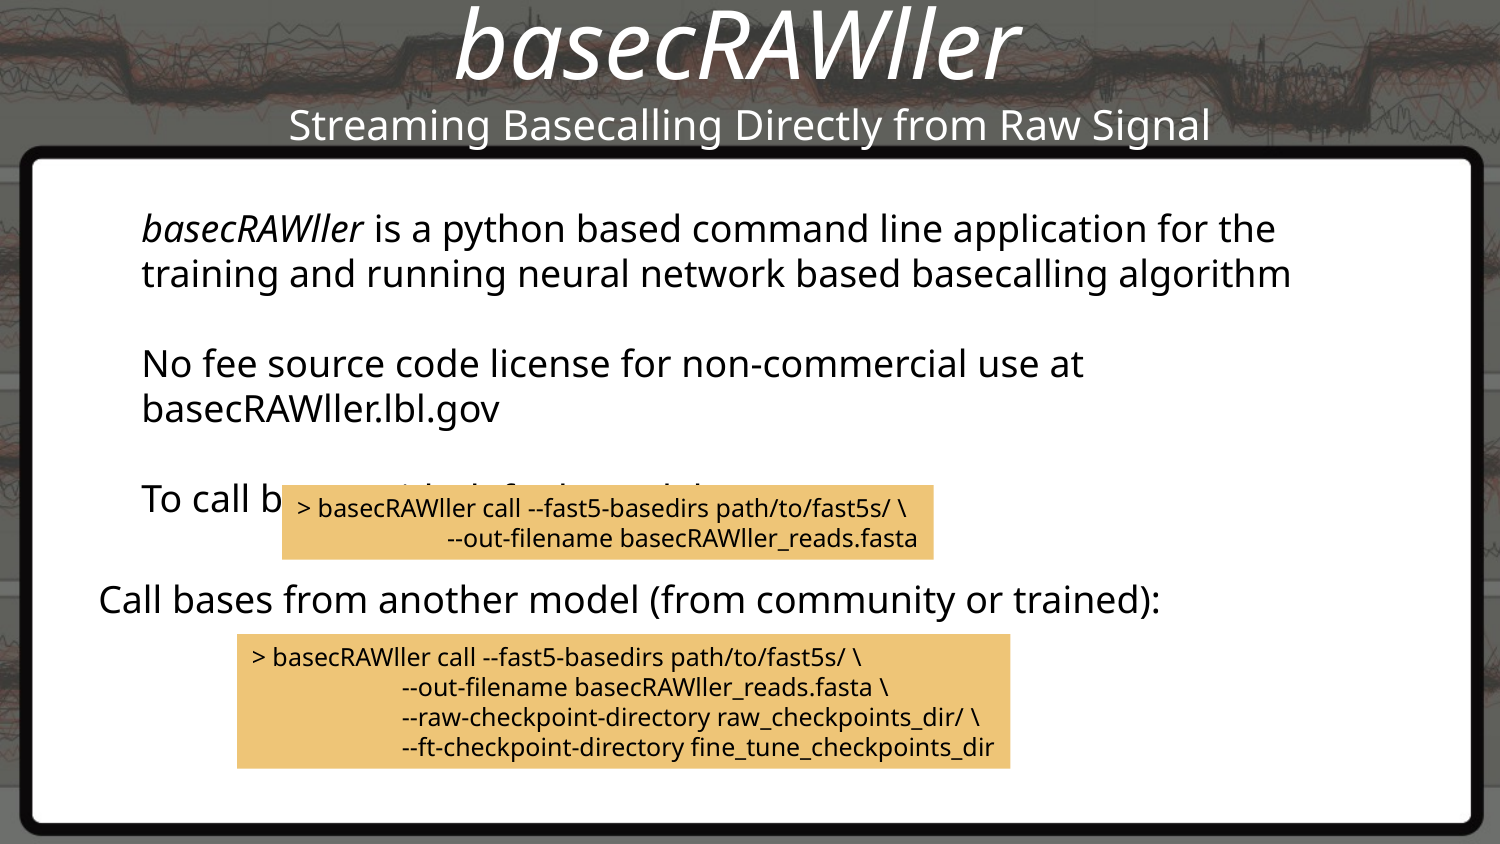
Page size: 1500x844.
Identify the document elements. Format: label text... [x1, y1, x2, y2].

text_box Call bases from another model (from community or trained): [83, 568, 1177, 629]
text_box > basecRAWller call --fast5-basedirs path/to/fast5s/ \ --out-filename basecRAWller_reads.fasta [282, 485, 934, 560]
picture [0, 137, 1500, 844]
text_box > basecRAWller call --fast5-basedirs path/to/fast5s/ \ --out-filename basecRAWller_reads.fasta \ --raw-checkpoint-directory raw_checkpoints_dir/ \ --ft-checkpoint-directory fine_tune_checkpoints_dir [237, 634, 1011, 769]
title basecRAWller Streaming Basecalling Directly from Raw Signal [0, 0, 1500, 137]
text_box basecRAWller is a python based command line application for the training and running neural network based basecalling algorithm No fee source code license for non-commercial use at basecRAWller.lbl.gov To call bases with default model: [126, 197, 1374, 527]
